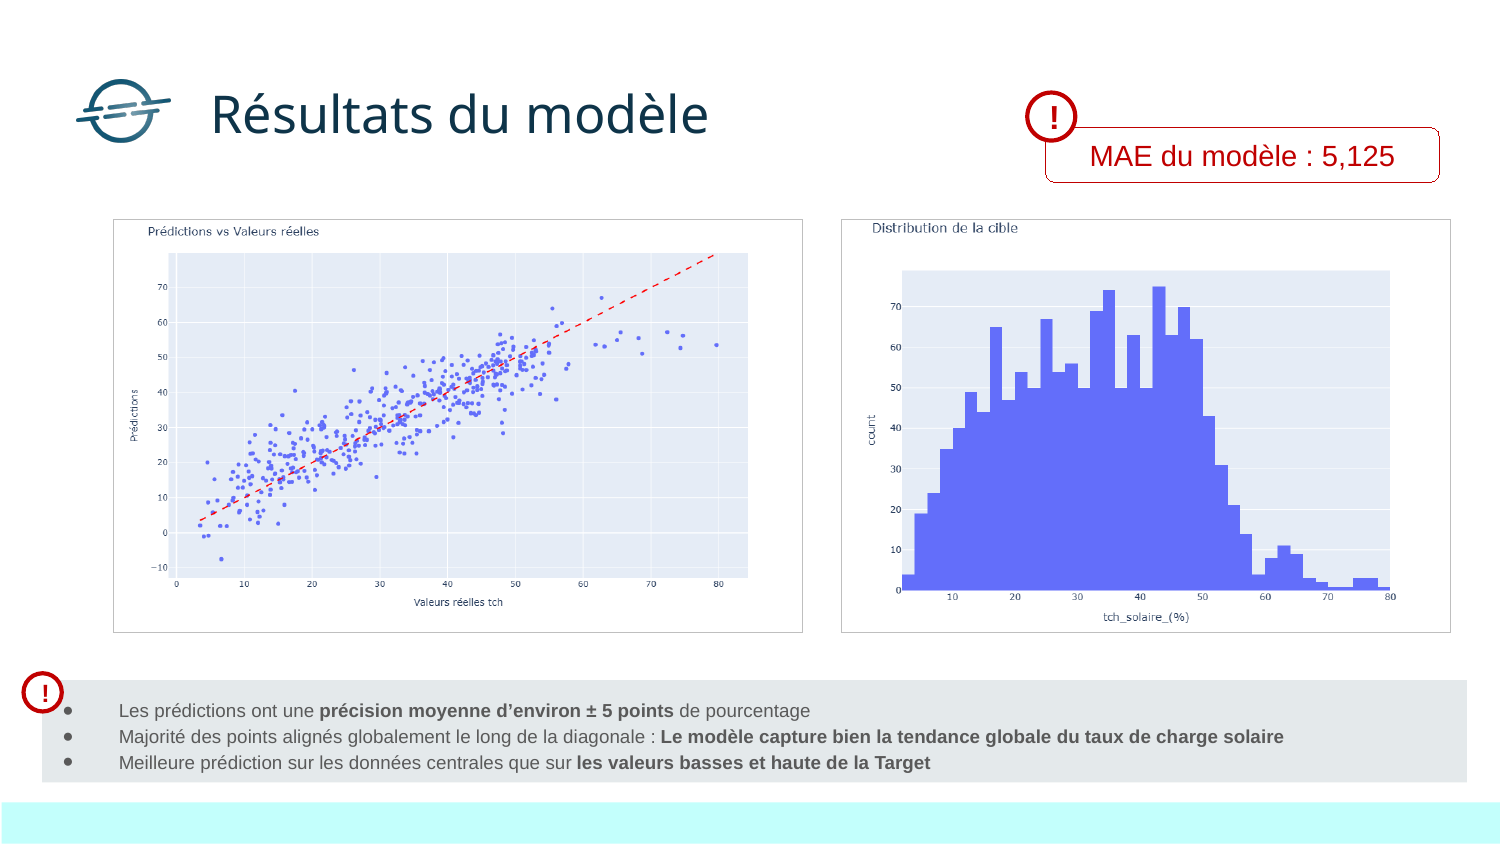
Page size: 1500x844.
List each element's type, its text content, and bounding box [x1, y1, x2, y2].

picture [75, 78, 171, 143]
text_box MAE du modèle : 5,125 [1045, 127, 1440, 183]
title Résultats du modèle [195, 66, 1068, 154]
picture [841, 218, 1451, 633]
text_box [1, 802, 1500, 844]
text_box ! [1025, 90, 1078, 143]
picture [113, 218, 803, 633]
text_box Les prédictions ont une précision moyenne d’environ ± 5 points de pourcentage Majorité des points alignés globalement le long de la diagonale : Le modèle capture bien la tendance globale du taux de charge solaire Meilleure prédiction sur les données centrales que sur les valeurs basses et haute de la Target [28, 680, 1493, 794]
text_box ! [21, 671, 64, 714]
